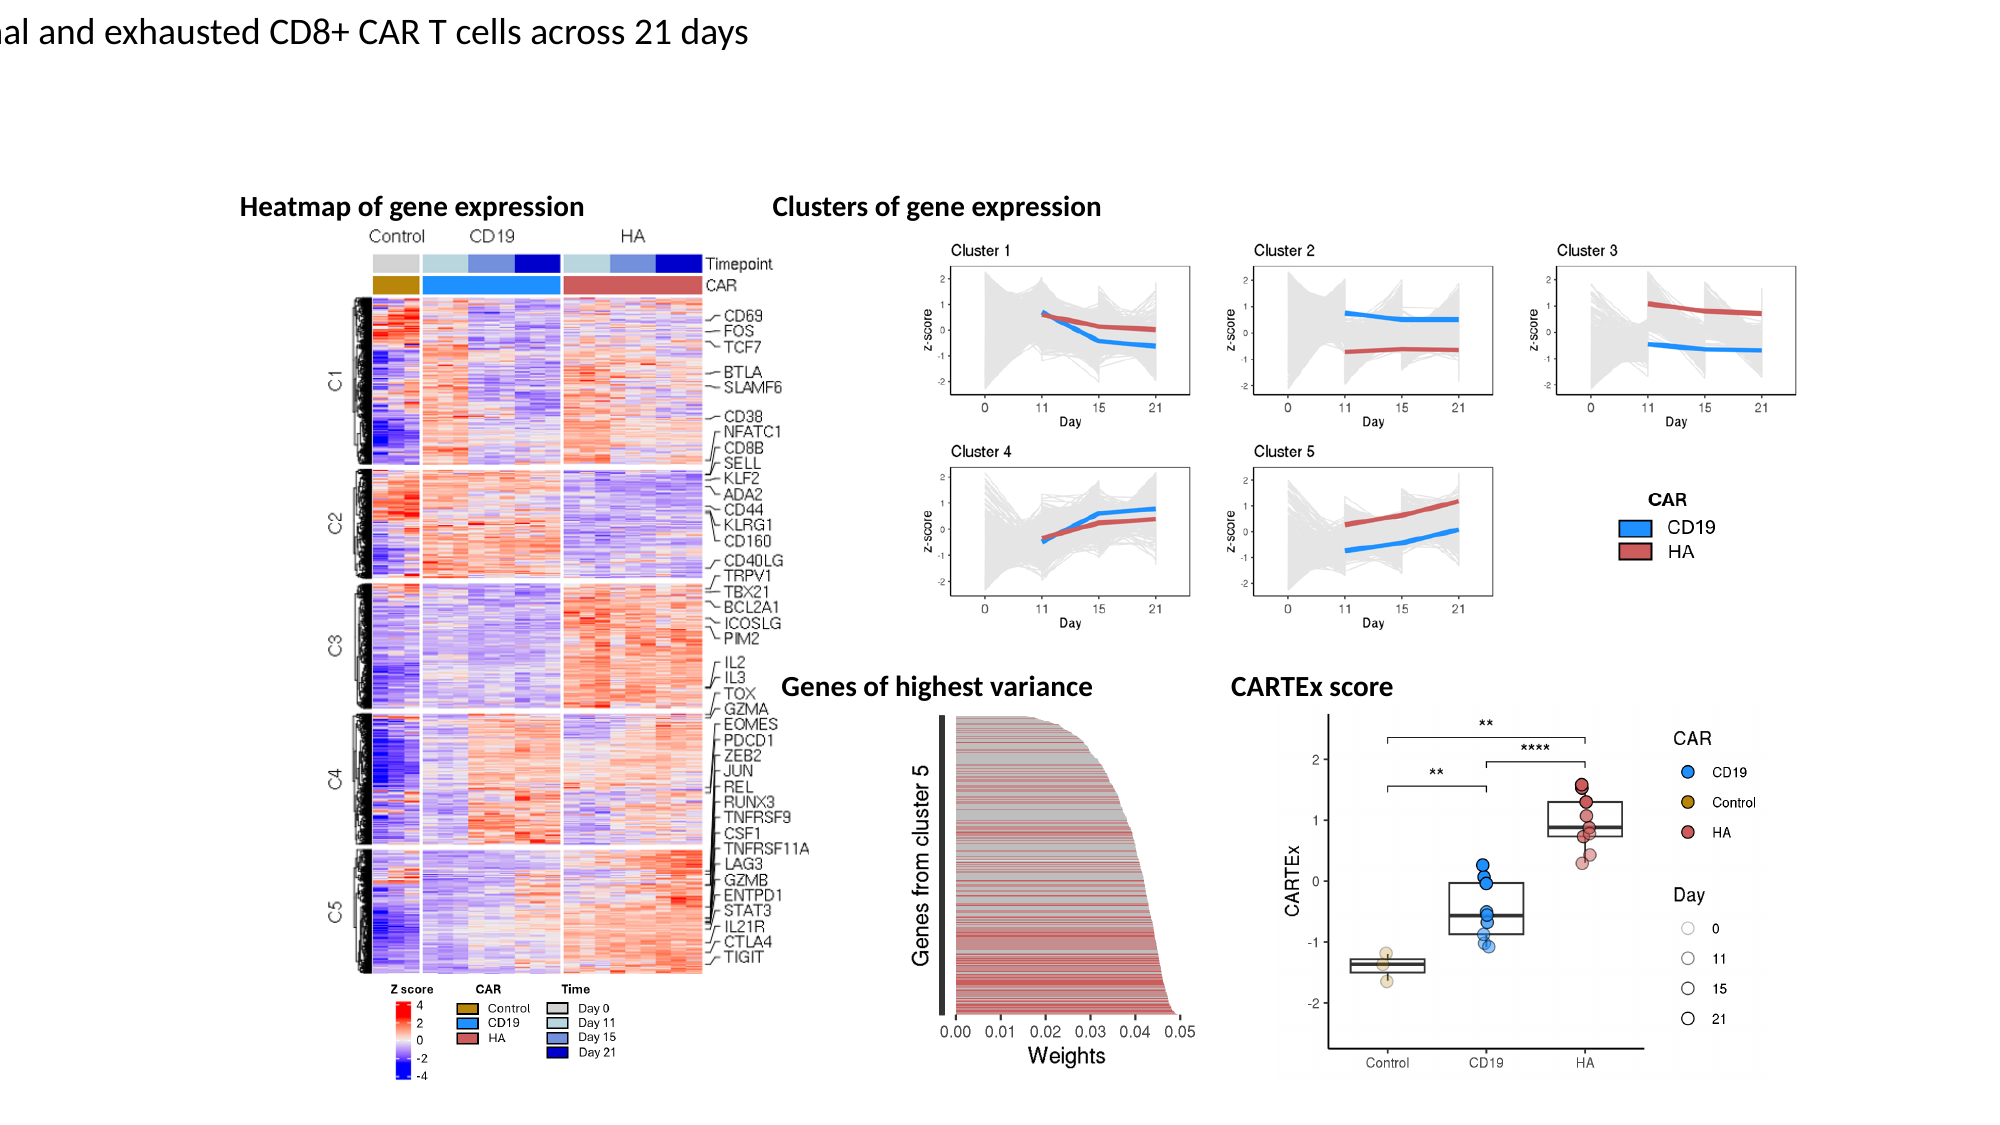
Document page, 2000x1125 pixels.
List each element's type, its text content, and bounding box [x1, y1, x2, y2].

text_box Bulk RNA sequencing of sorted functional and exhausted CD8+ CAR T cells across 21 days ABC XYZ [0, 0, 766, 105]
picture [322, 224, 810, 1088]
picture [899, 224, 1817, 638]
text_box CARTEx score [1216, 659, 1409, 710]
picture [1274, 704, 1776, 1081]
text_box Clusters of gene expression [757, 179, 1118, 230]
picture [899, 704, 1201, 1081]
text_box Genes of highest variance [814, 659, 1109, 710]
text_box Heatmap of gene expression [224, 179, 600, 230]
